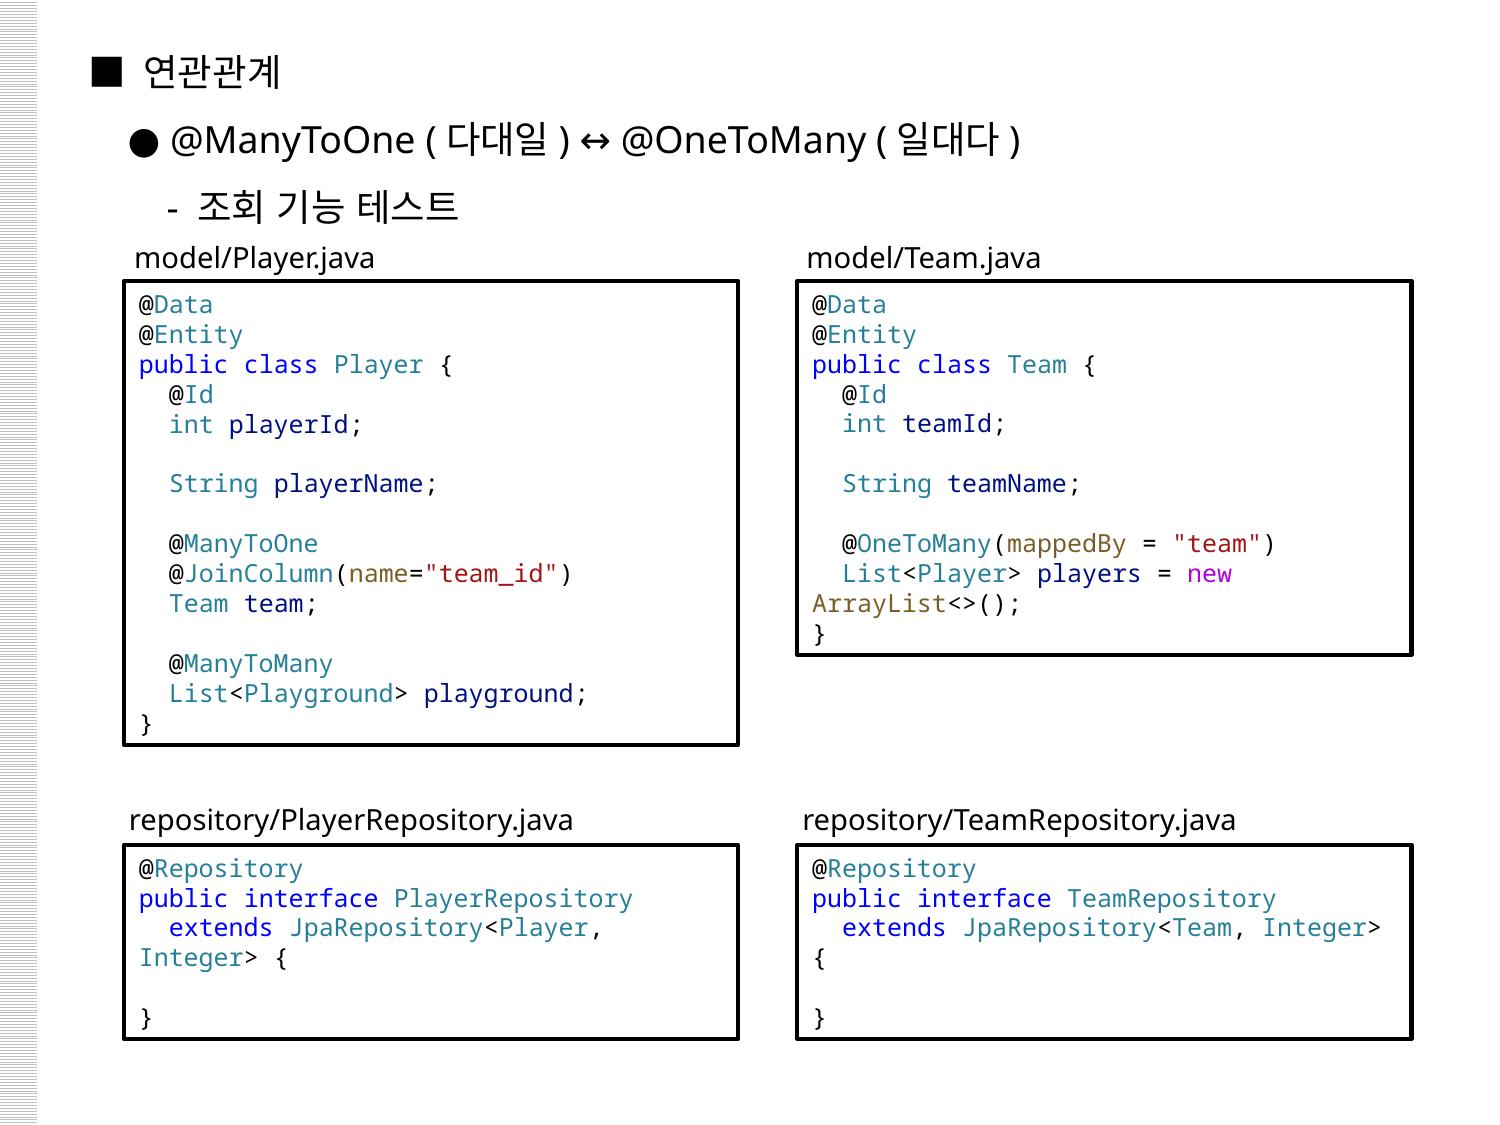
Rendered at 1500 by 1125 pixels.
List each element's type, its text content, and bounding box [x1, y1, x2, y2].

text_box ■ 연관관계 ● @ManyToOne (다대일) ↔ @OneToMany (일대다) - 조회 기능 테스트 [73, 19, 1036, 237]
text_box model/Team.java [791, 231, 1057, 282]
text_box @Repository public interface TeamRepository extends JpaRepository<Team, Integer> { } [795, 843, 1414, 1041]
text_box @Data @Entity public class Team { @Id int teamId; String teamName; @OneToMany(mappedBy = "team") List<Player> players = new ArrayList<>(); } [795, 279, 1414, 657]
text_box model/Player.java [119, 231, 391, 282]
text_box @Repository public interface PlayerRepository extends JpaRepository<Player, Integer> { } [122, 843, 740, 1041]
text_box repository/TeamRepository.java [787, 793, 1252, 844]
text_box @Data @Entity public class Player { @Id int playerId; String playerName; @ManyToOne @JoinColumn(name="team_id") Team team; @ManyToMany List<Playground> playground; } [122, 279, 740, 747]
text_box repository/PlayerRepository.java [114, 793, 590, 844]
